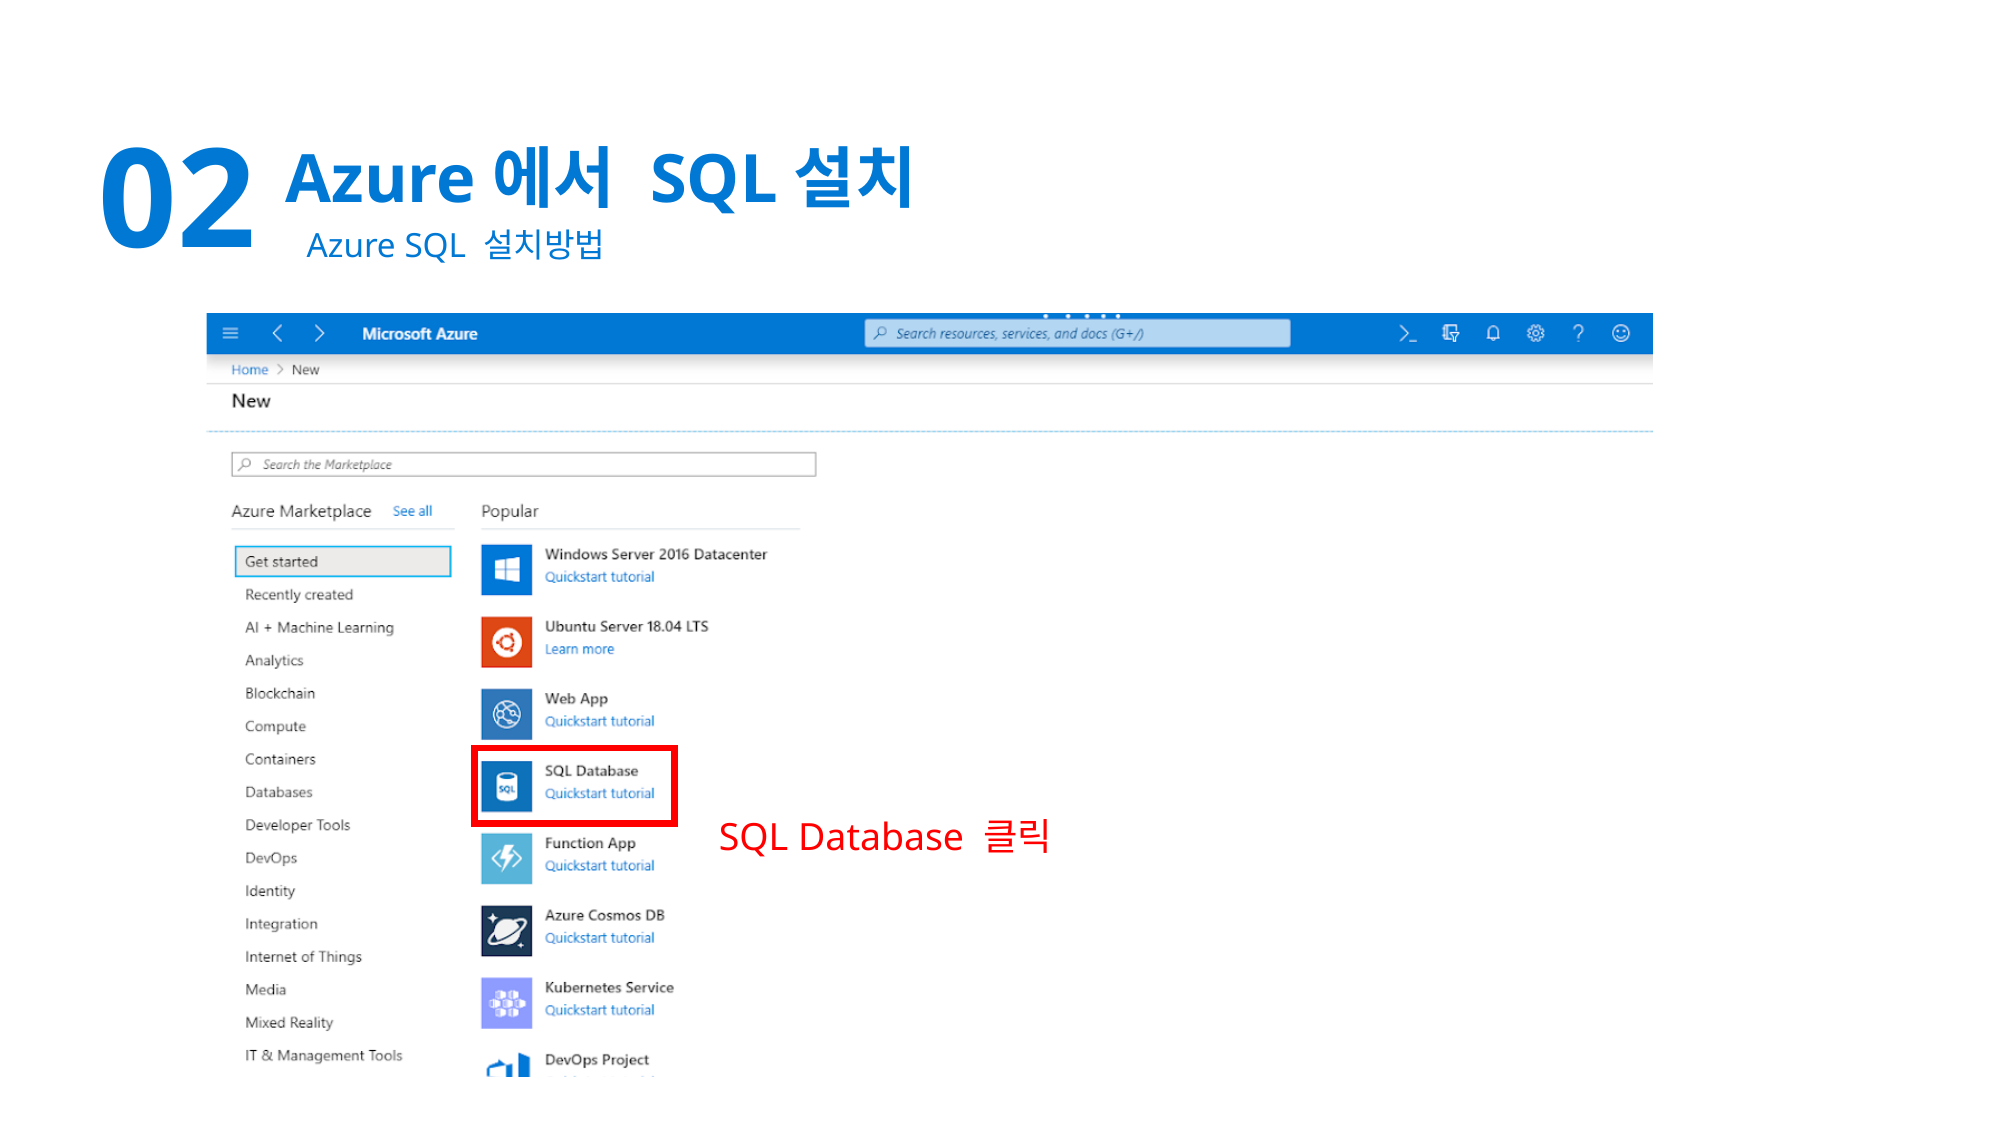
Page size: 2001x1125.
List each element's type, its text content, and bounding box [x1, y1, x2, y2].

text_box Azure에서 SQL설치 [271, 128, 932, 224]
text_box 02 [83, 102, 271, 282]
picture [206, 313, 1653, 1077]
text_box Azure SQL 설치방법 [291, 217, 621, 272]
